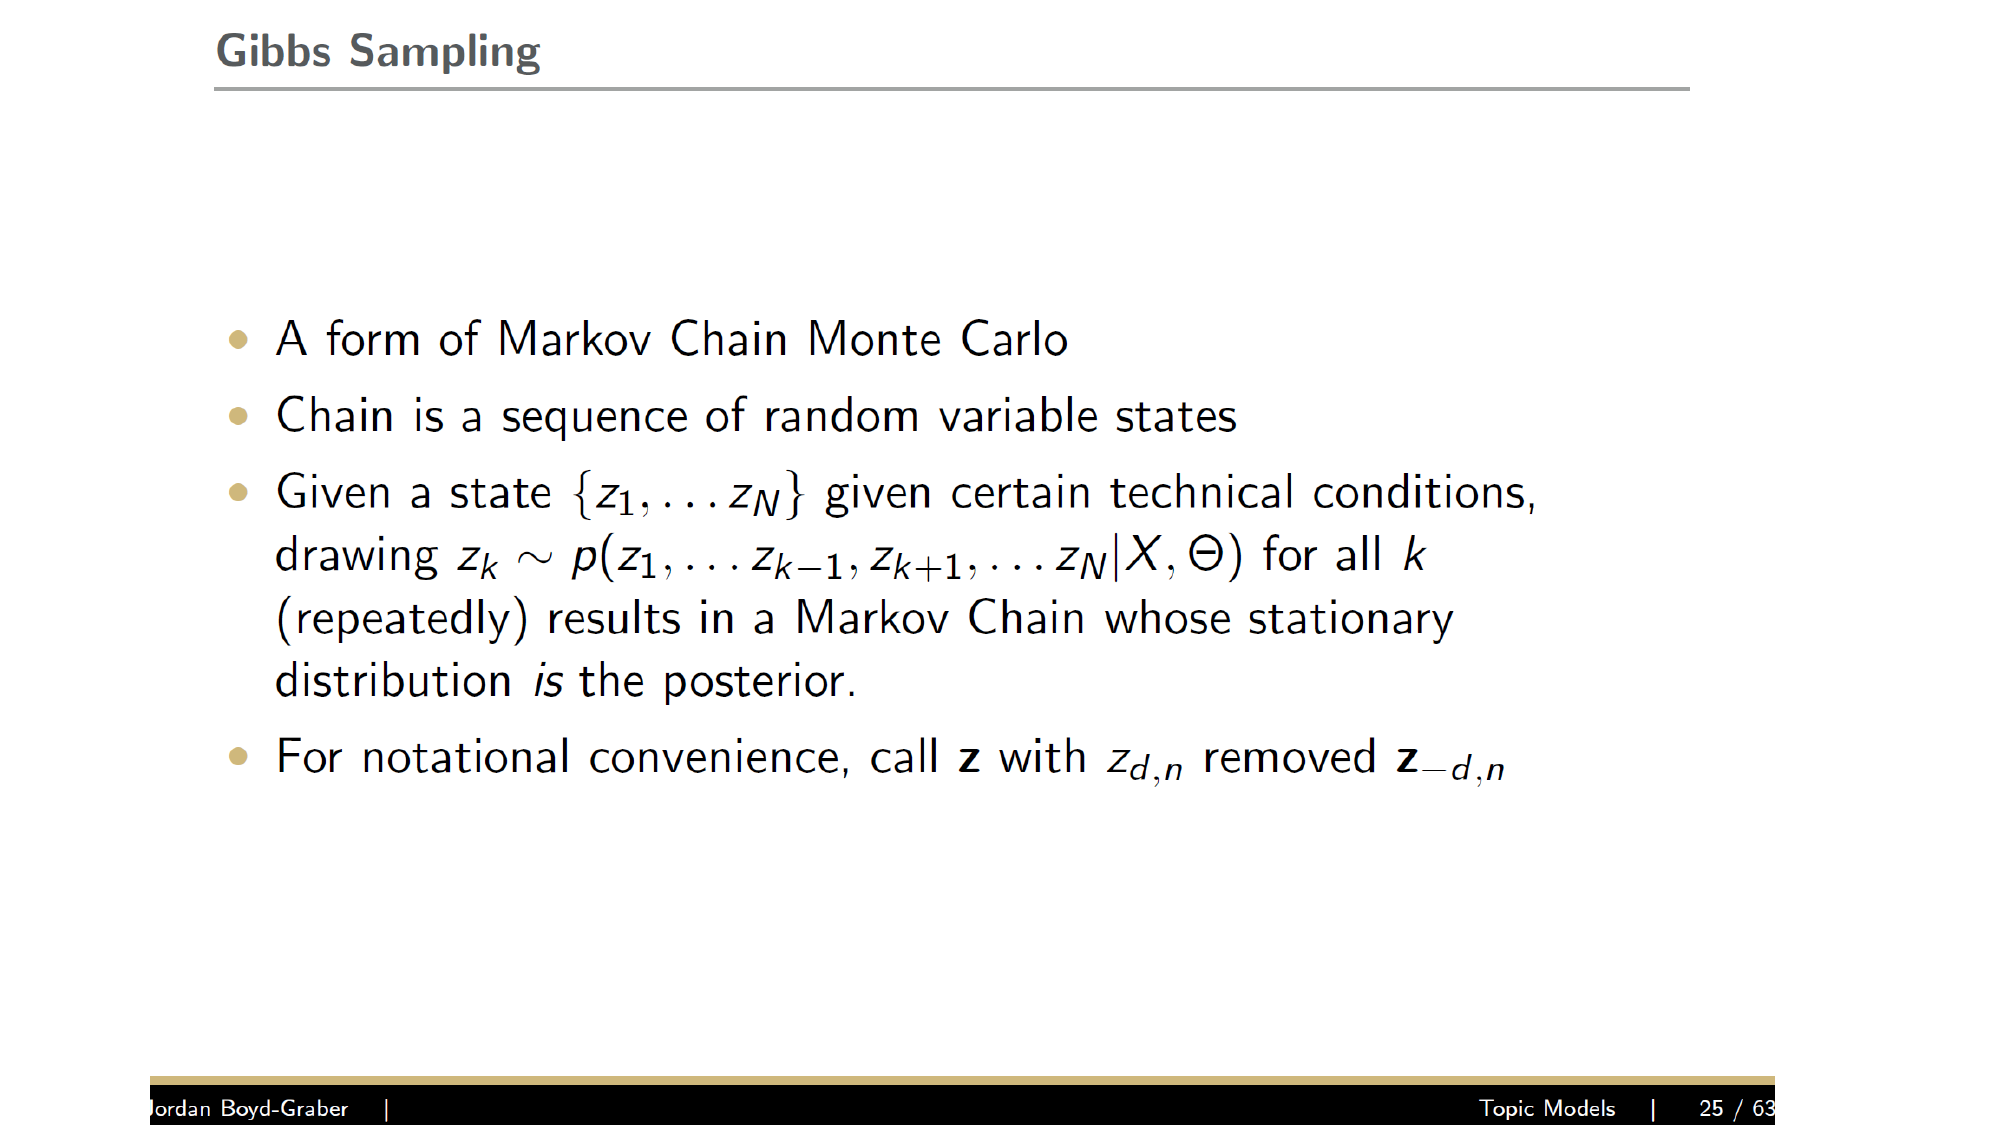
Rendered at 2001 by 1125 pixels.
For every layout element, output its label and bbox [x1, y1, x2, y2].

picture [149, 1, 1776, 1125]
